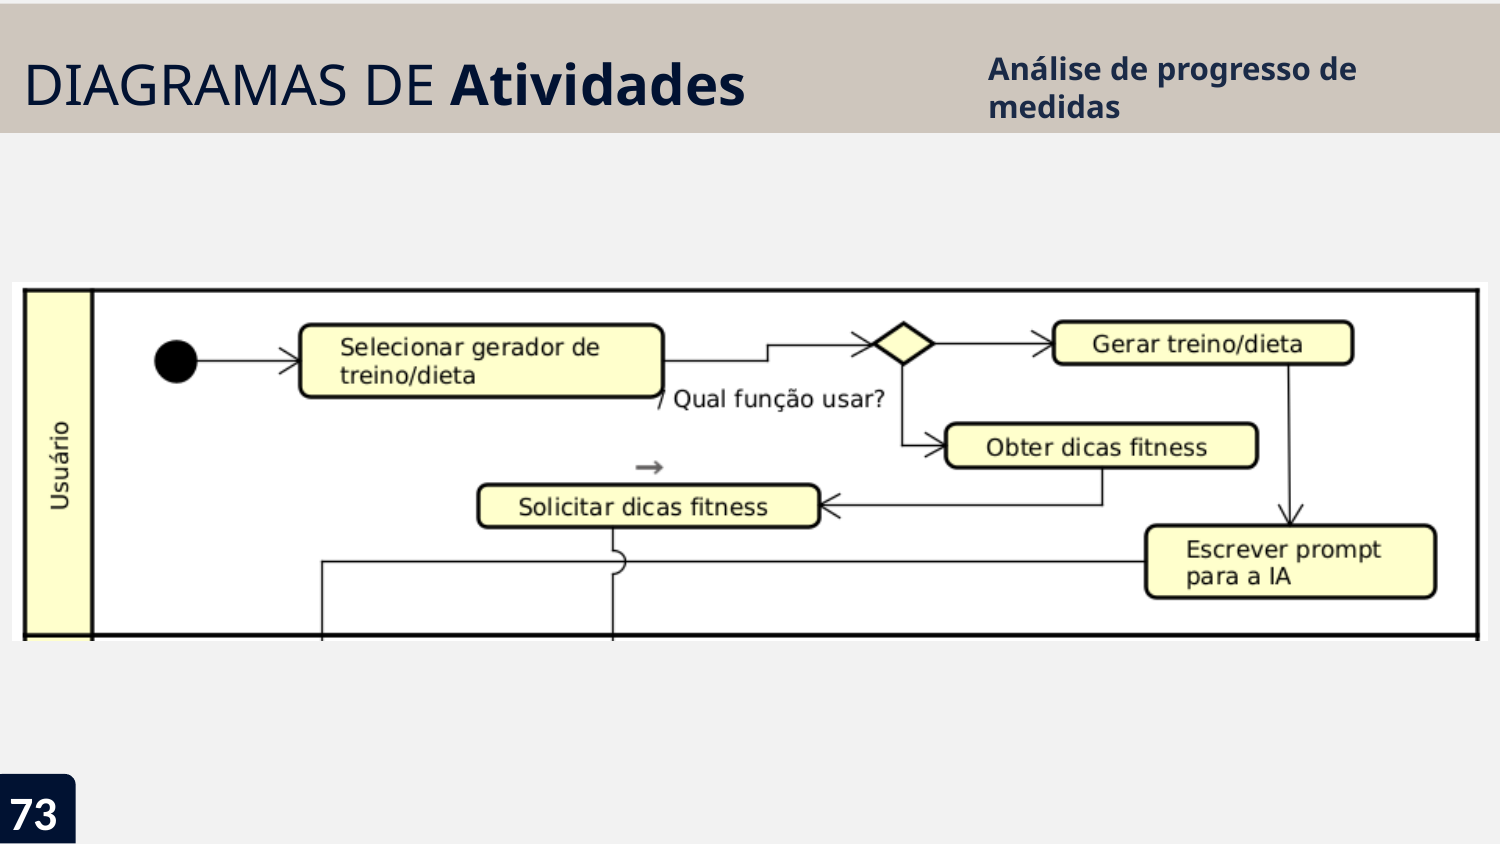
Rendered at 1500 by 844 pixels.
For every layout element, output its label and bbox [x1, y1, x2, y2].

text_box [0, 3, 1500, 844]
picture [12, 282, 1488, 641]
